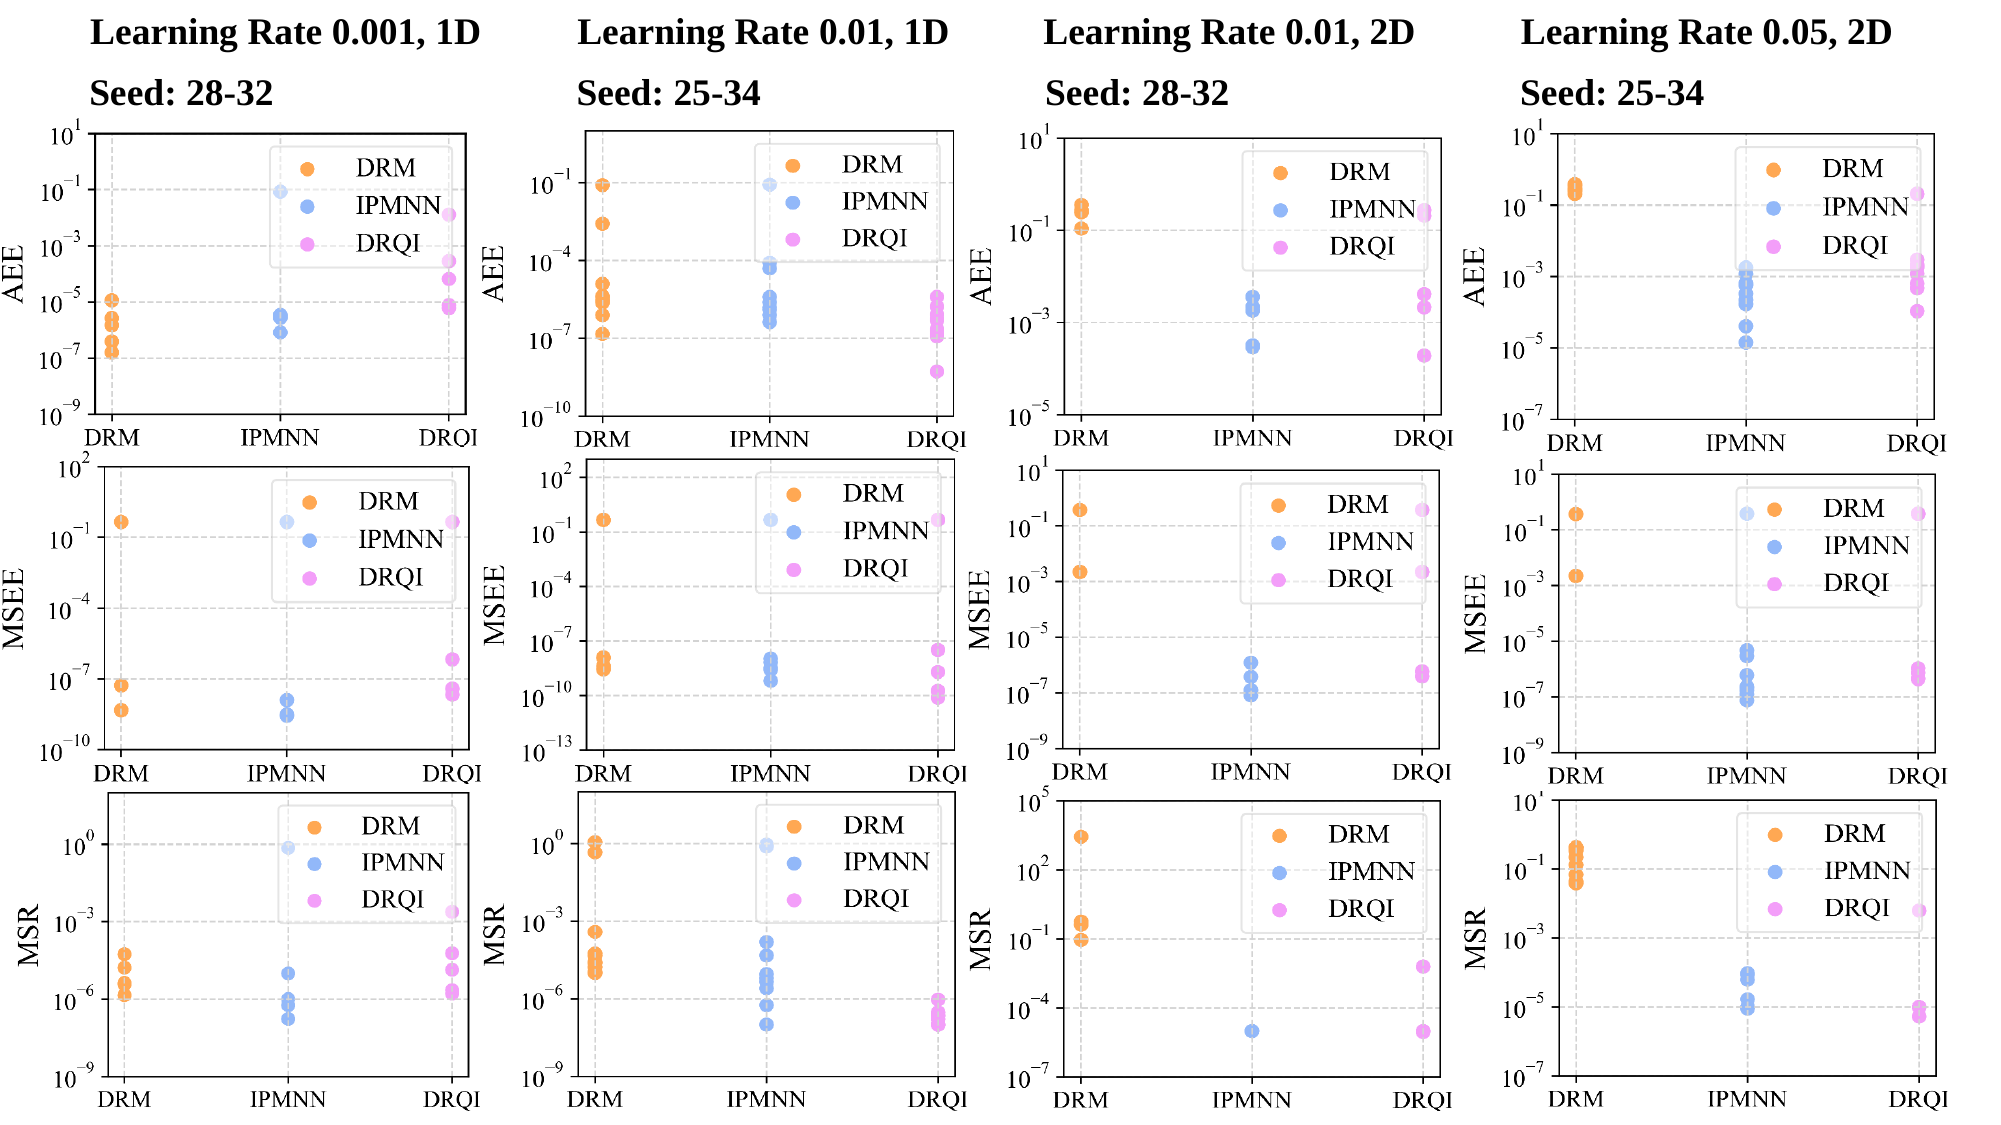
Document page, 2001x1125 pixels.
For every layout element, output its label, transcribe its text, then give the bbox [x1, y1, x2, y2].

text_box Learning Rate 0.001, 1D [75, 0, 497, 60]
text_box Learning Rate 0.05, 2D [1506, 0, 1909, 60]
text_box Learning Rate 0.01, 2D [1028, 0, 1431, 60]
picture [0, 114, 477, 448]
text_box Seed: 28-32 [1030, 60, 1255, 121]
text_box Learning Rate 0.01, 1D [562, 0, 965, 60]
text_box Seed: 28-32 [74, 60, 299, 114]
picture [1460, 116, 1949, 1111]
text_box Seed: 25-34 [1505, 60, 1720, 116]
picture [0, 121, 1454, 1111]
picture [12, 790, 967, 1111]
text_box Seed: 25-34 [561, 60, 786, 121]
